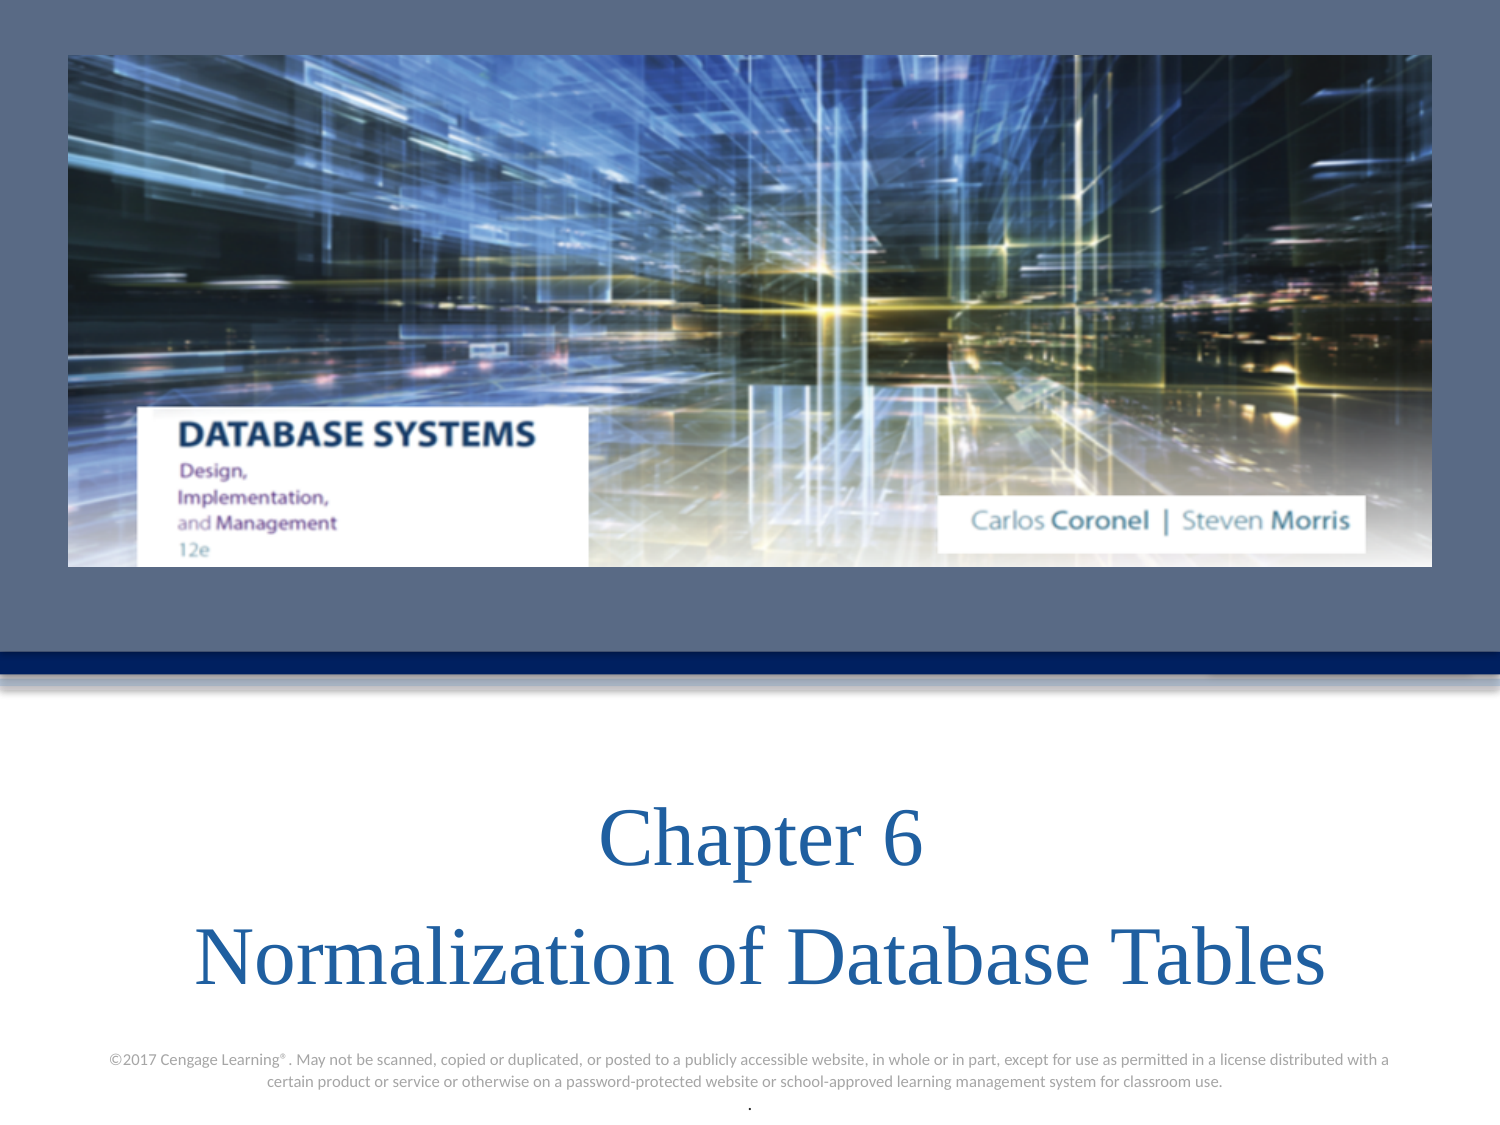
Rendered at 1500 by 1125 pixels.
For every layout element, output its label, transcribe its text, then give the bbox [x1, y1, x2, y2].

subtitle Chapter 6 Normalization of Database Tables [150, 774, 1363, 988]
